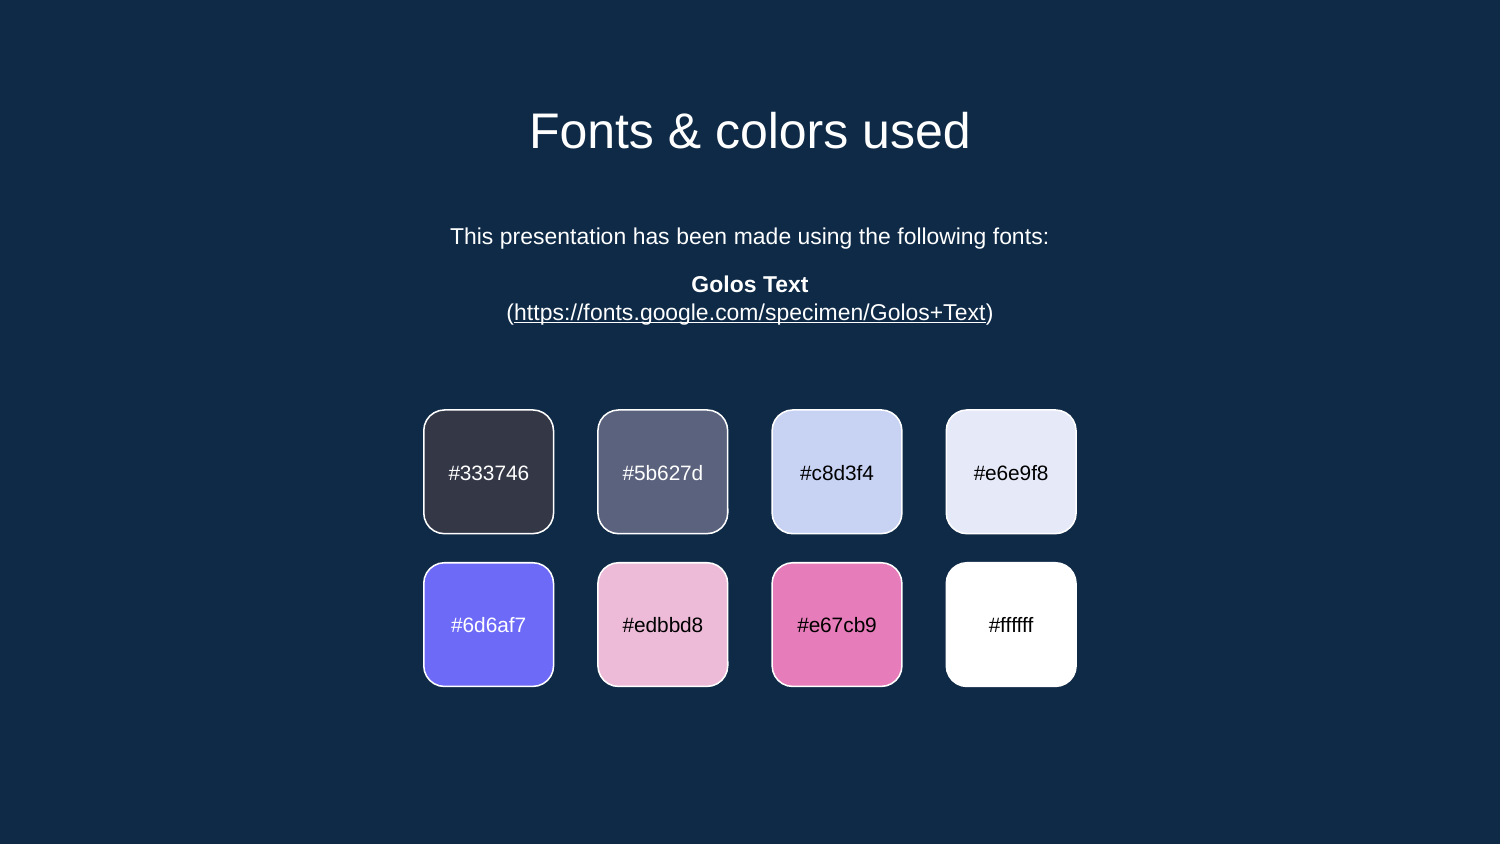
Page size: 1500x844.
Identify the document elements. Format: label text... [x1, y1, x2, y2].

text_box [597, 409, 728, 435]
text_box #ffffff [946, 588, 1077, 661]
text_box [423, 661, 554, 687]
text_box [946, 409, 1077, 435]
text_box #333746 [423, 435, 554, 508]
text_box [772, 409, 902, 435]
text_box [597, 661, 728, 687]
text_box [423, 508, 554, 534]
text_box [772, 562, 902, 588]
text_box [423, 562, 554, 588]
text_box #6d6af7 [423, 588, 554, 661]
title Fonts & colors used [117, 83, 1383, 163]
text_box #edbbd8 [597, 588, 728, 661]
text_box [423, 409, 554, 435]
text_box [946, 661, 1077, 687]
text_box #e6e9f8 [946, 435, 1077, 508]
text_box #e67cb9 [772, 588, 902, 661]
text_box [772, 508, 902, 534]
text_box [946, 508, 1077, 534]
text_box [772, 661, 902, 687]
text_box [597, 562, 728, 588]
text_box [597, 508, 728, 534]
text_box #5b627d [597, 435, 728, 508]
text_box #c8d3f4 [772, 435, 902, 508]
text_box This presentation has been made using the following fonts: Golos Text (https://fonts.google.com/specimen/Golos+Text) [117, 206, 1383, 343]
text_box [946, 562, 1077, 588]
